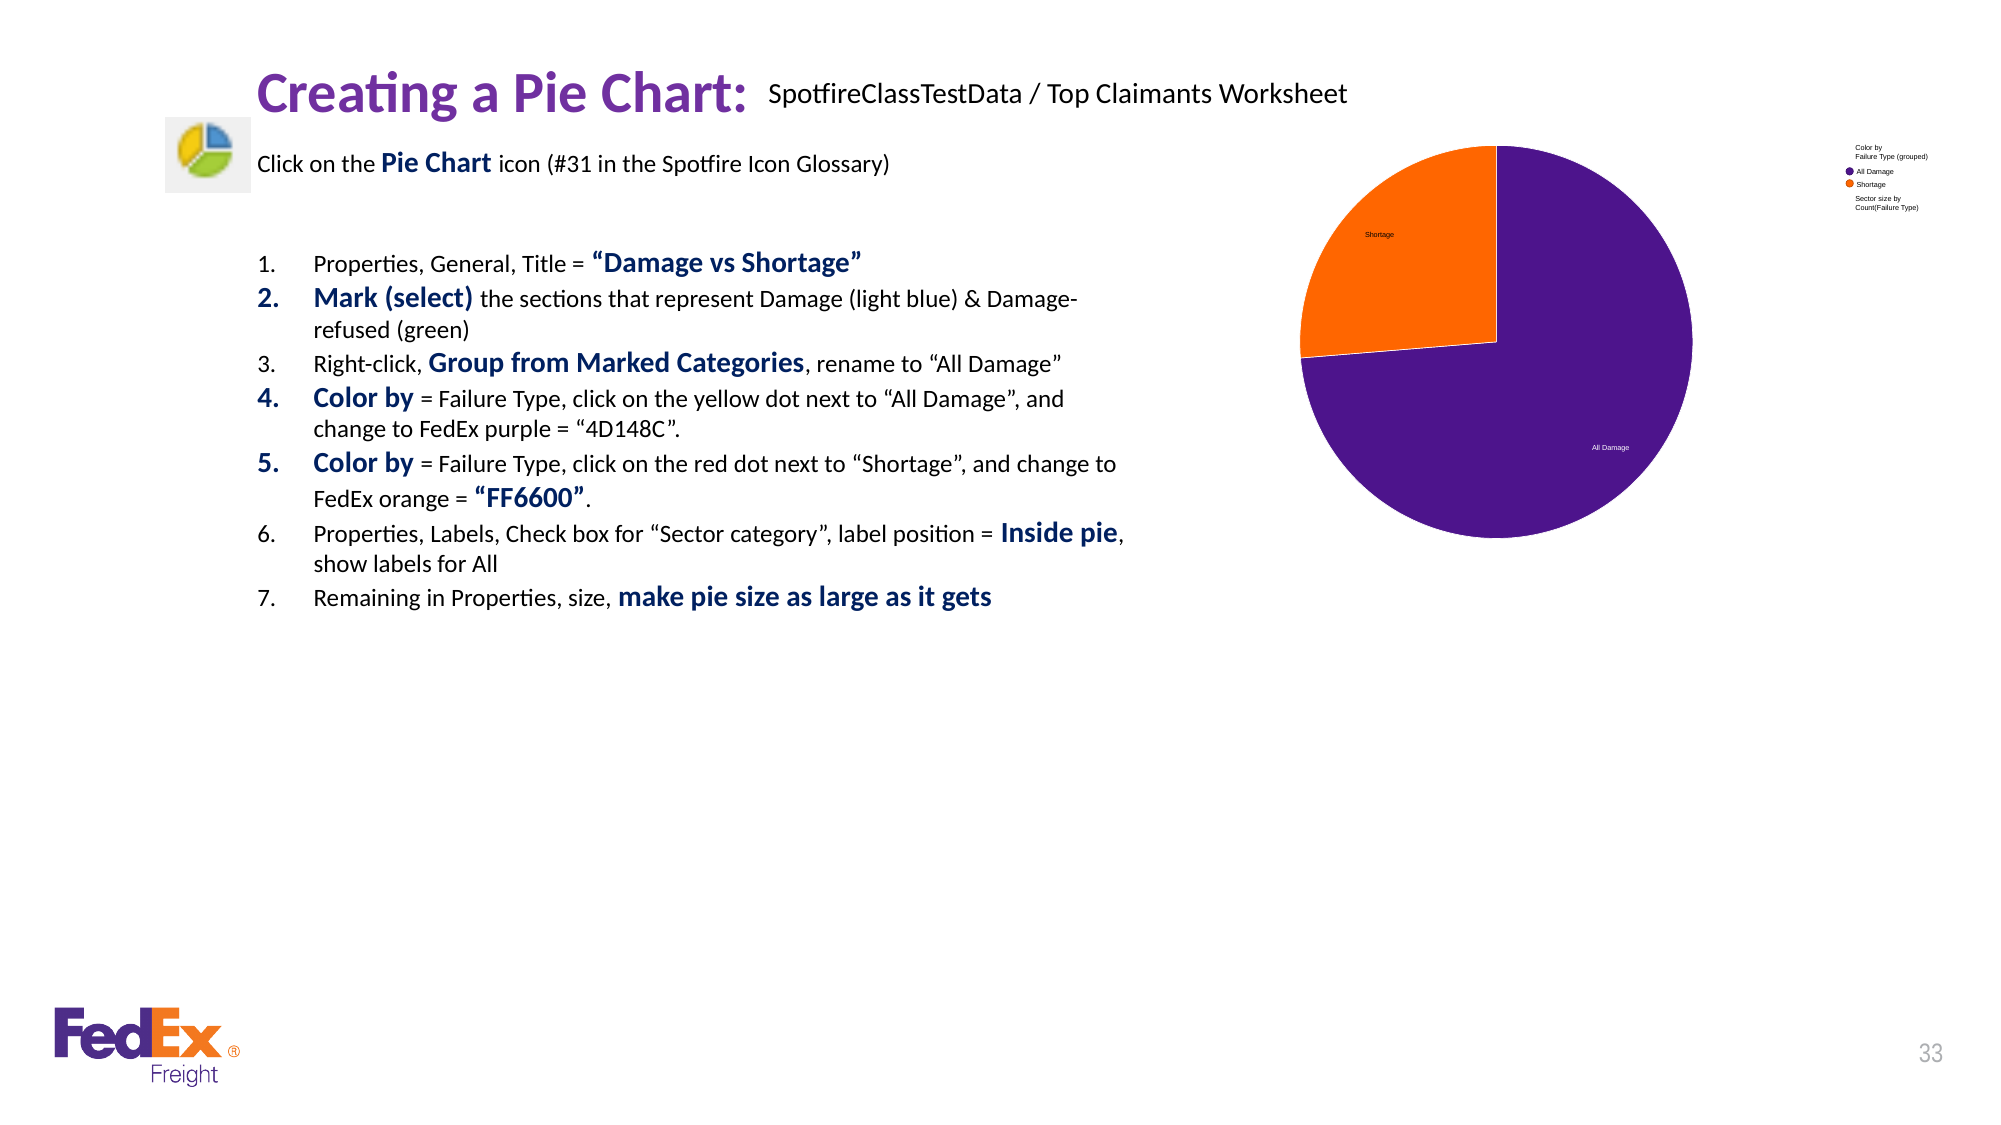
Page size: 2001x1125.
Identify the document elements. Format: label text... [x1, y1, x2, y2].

slide_number 33 [1899, 1037, 1944, 1068]
text_box Creating a Pie Chart: Click on the Pie Chart icon (#31 in the Spotfire Icon Glossary) Properties, General, Title = “Damage vs Shortage” Mark (select) the sections that represent Damage (light blue) & Damage-refused (green) Right-click, Group from Marked Categories, rename to “All Damage” Color by = Failure Type, click on the yellow dot next to “All Damage”, and change to FedEx purple = “4D148C”. Color by = Failure Type, click on the red dot next to “Shortage”, and change to FedEx orange = “FF6600”. Properties, Labels, Check box for “Sector category”, label position = Inside pie, show labels for All Remaining in Properties, size, make pie size as large as it gets [242, 41, 1149, 830]
picture [164, 117, 252, 193]
picture [1149, 142, 1944, 542]
text_box SpotfireClassTestData / Top Claimants Worksheet [753, 67, 1364, 117]
picture [54, 1006, 240, 1088]
